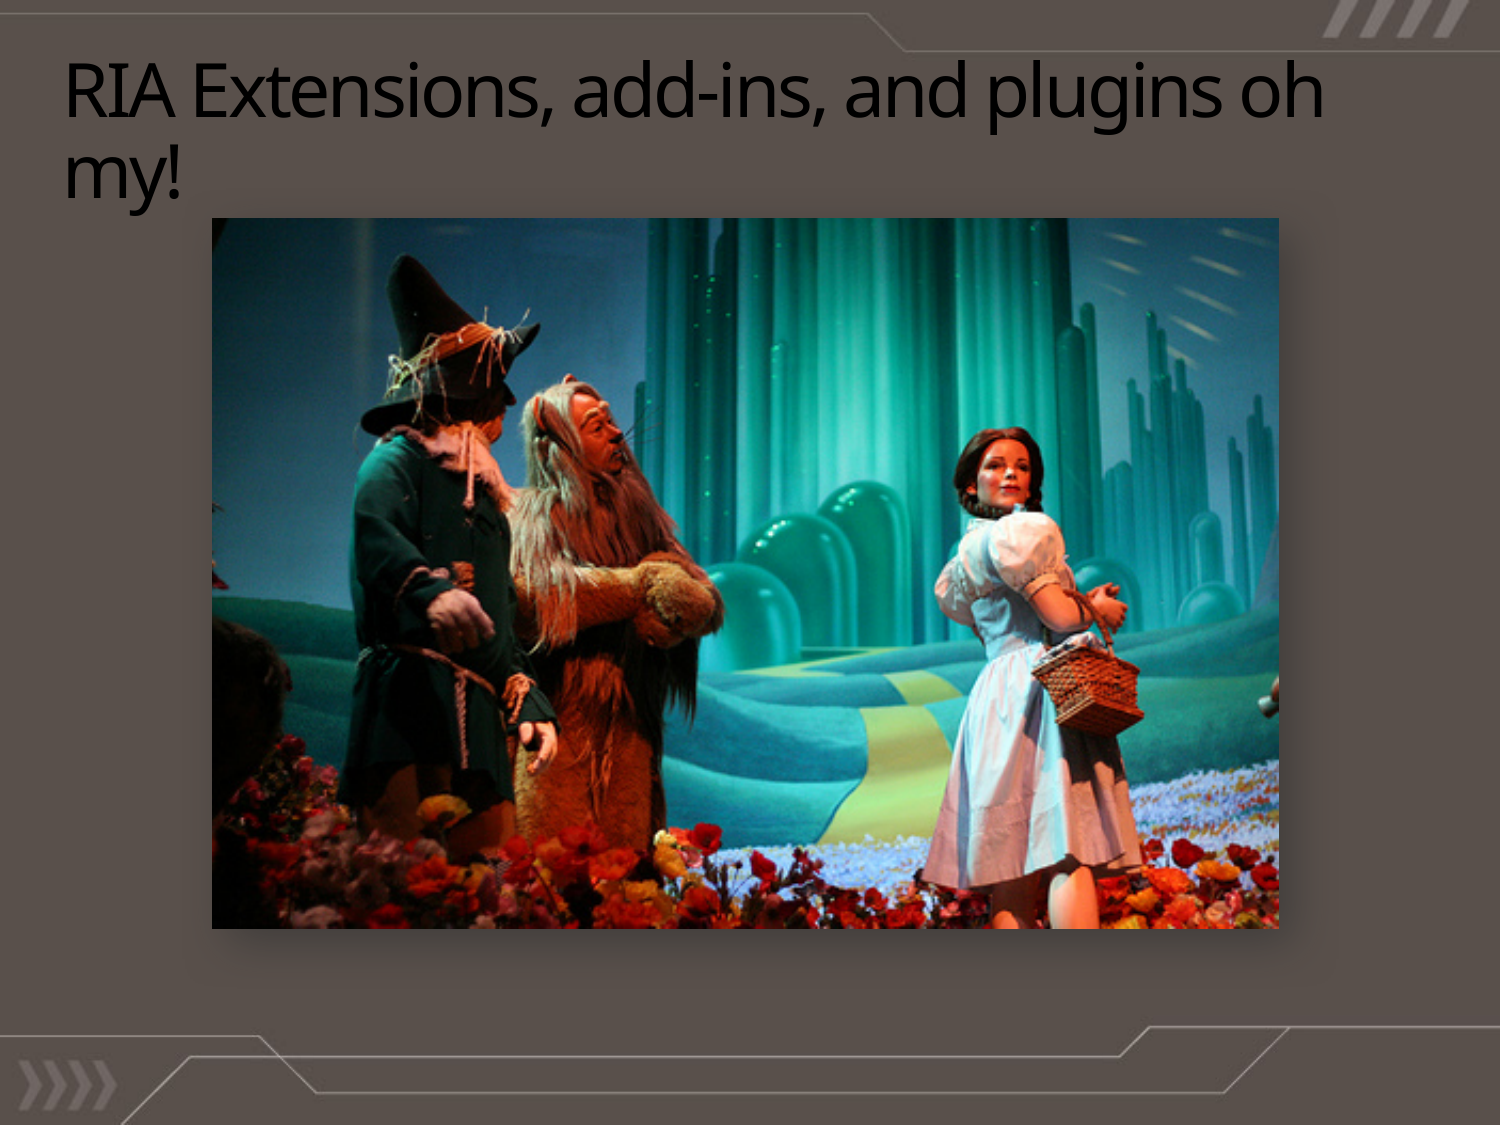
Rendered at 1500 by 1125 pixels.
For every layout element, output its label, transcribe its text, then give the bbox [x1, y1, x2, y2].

title RIA Extensions, add-ins, and plugins oh my! [62, 53, 1438, 217]
picture [0, 0, 1500, 1125]
